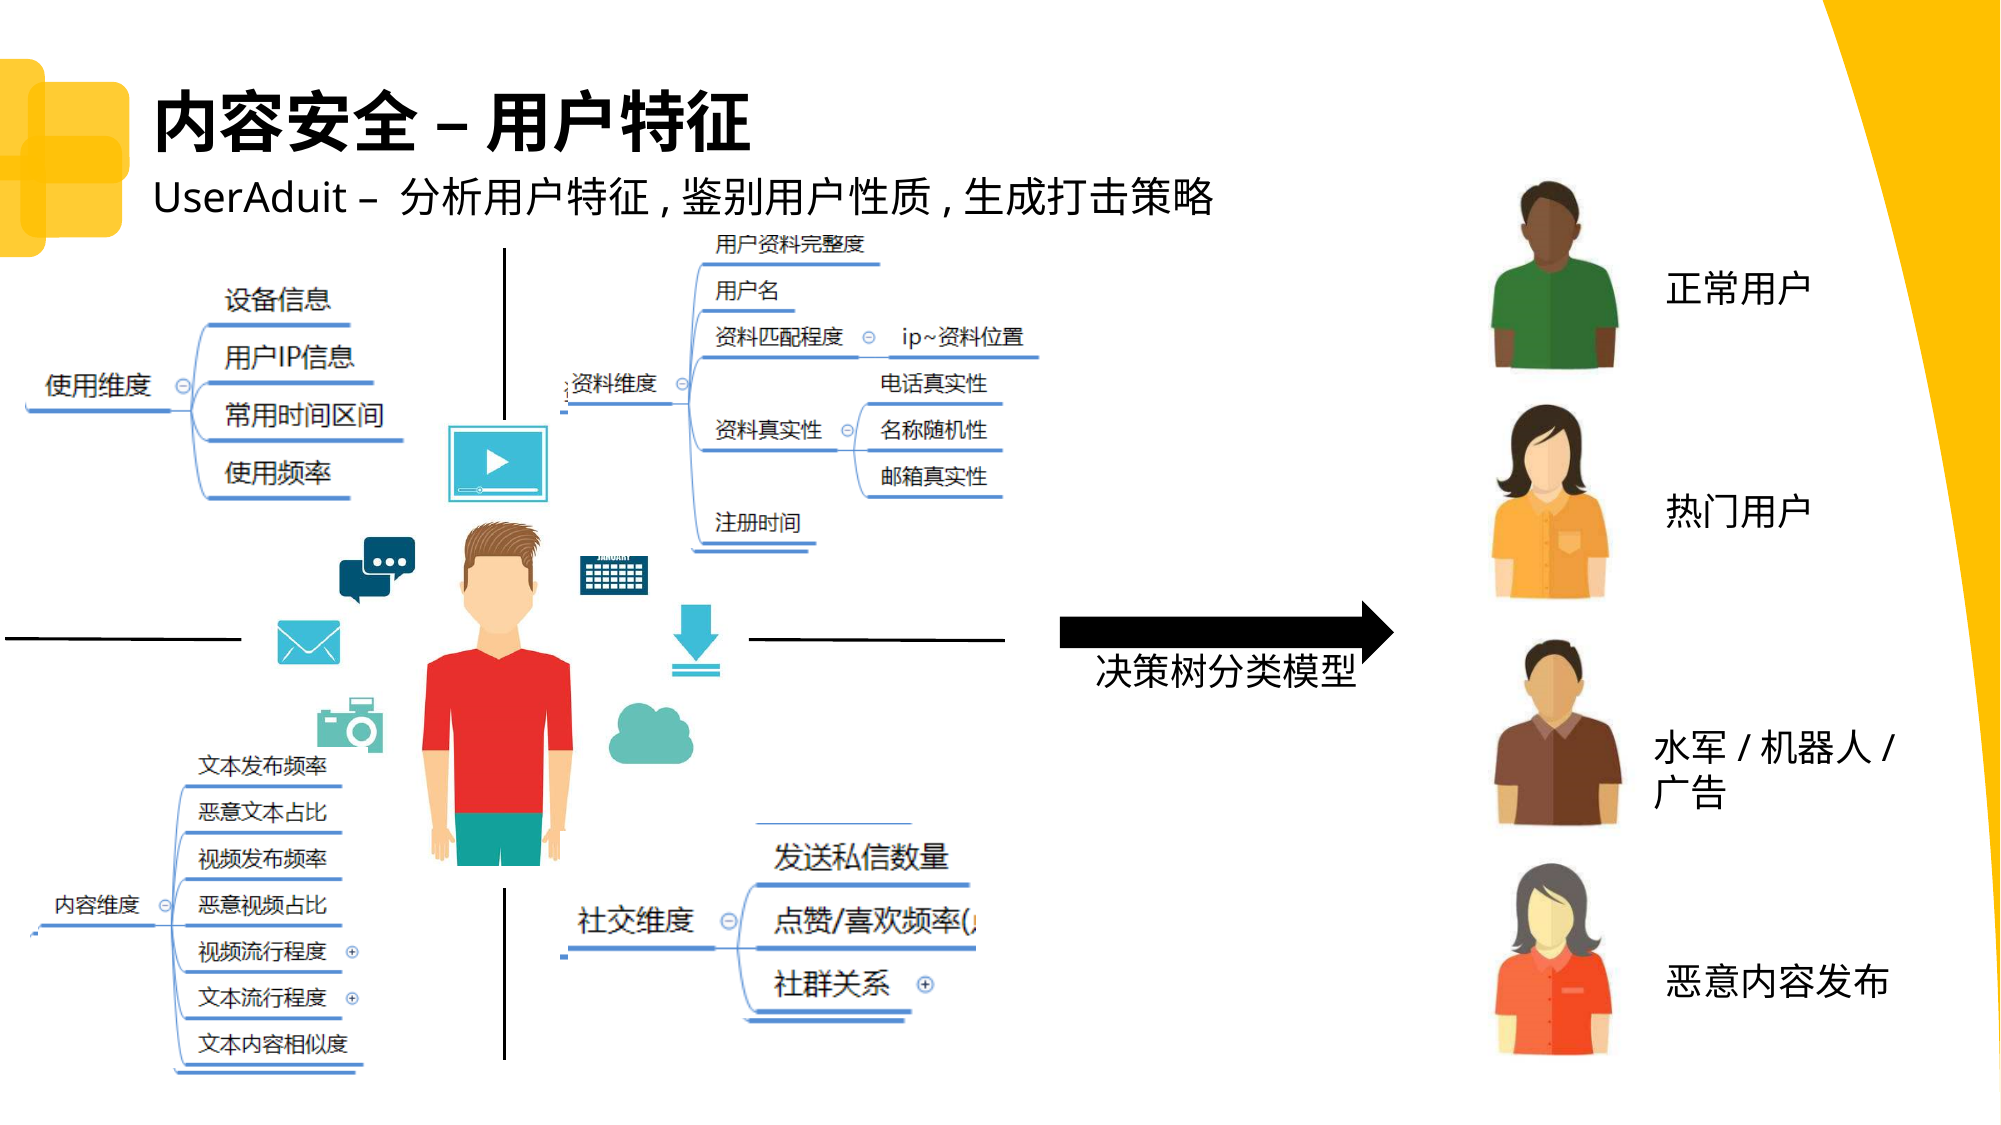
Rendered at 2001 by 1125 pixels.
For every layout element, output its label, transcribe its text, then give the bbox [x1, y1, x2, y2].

list 内容安全 – 用户特征 [137, 81, 797, 169]
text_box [4, 236, 1041, 1076]
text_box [1442, 176, 1908, 1068]
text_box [1060, 602, 1393, 702]
list UserAduit – 分析用户特征,鉴别用户性质,生成打击策略 [137, 169, 1274, 231]
